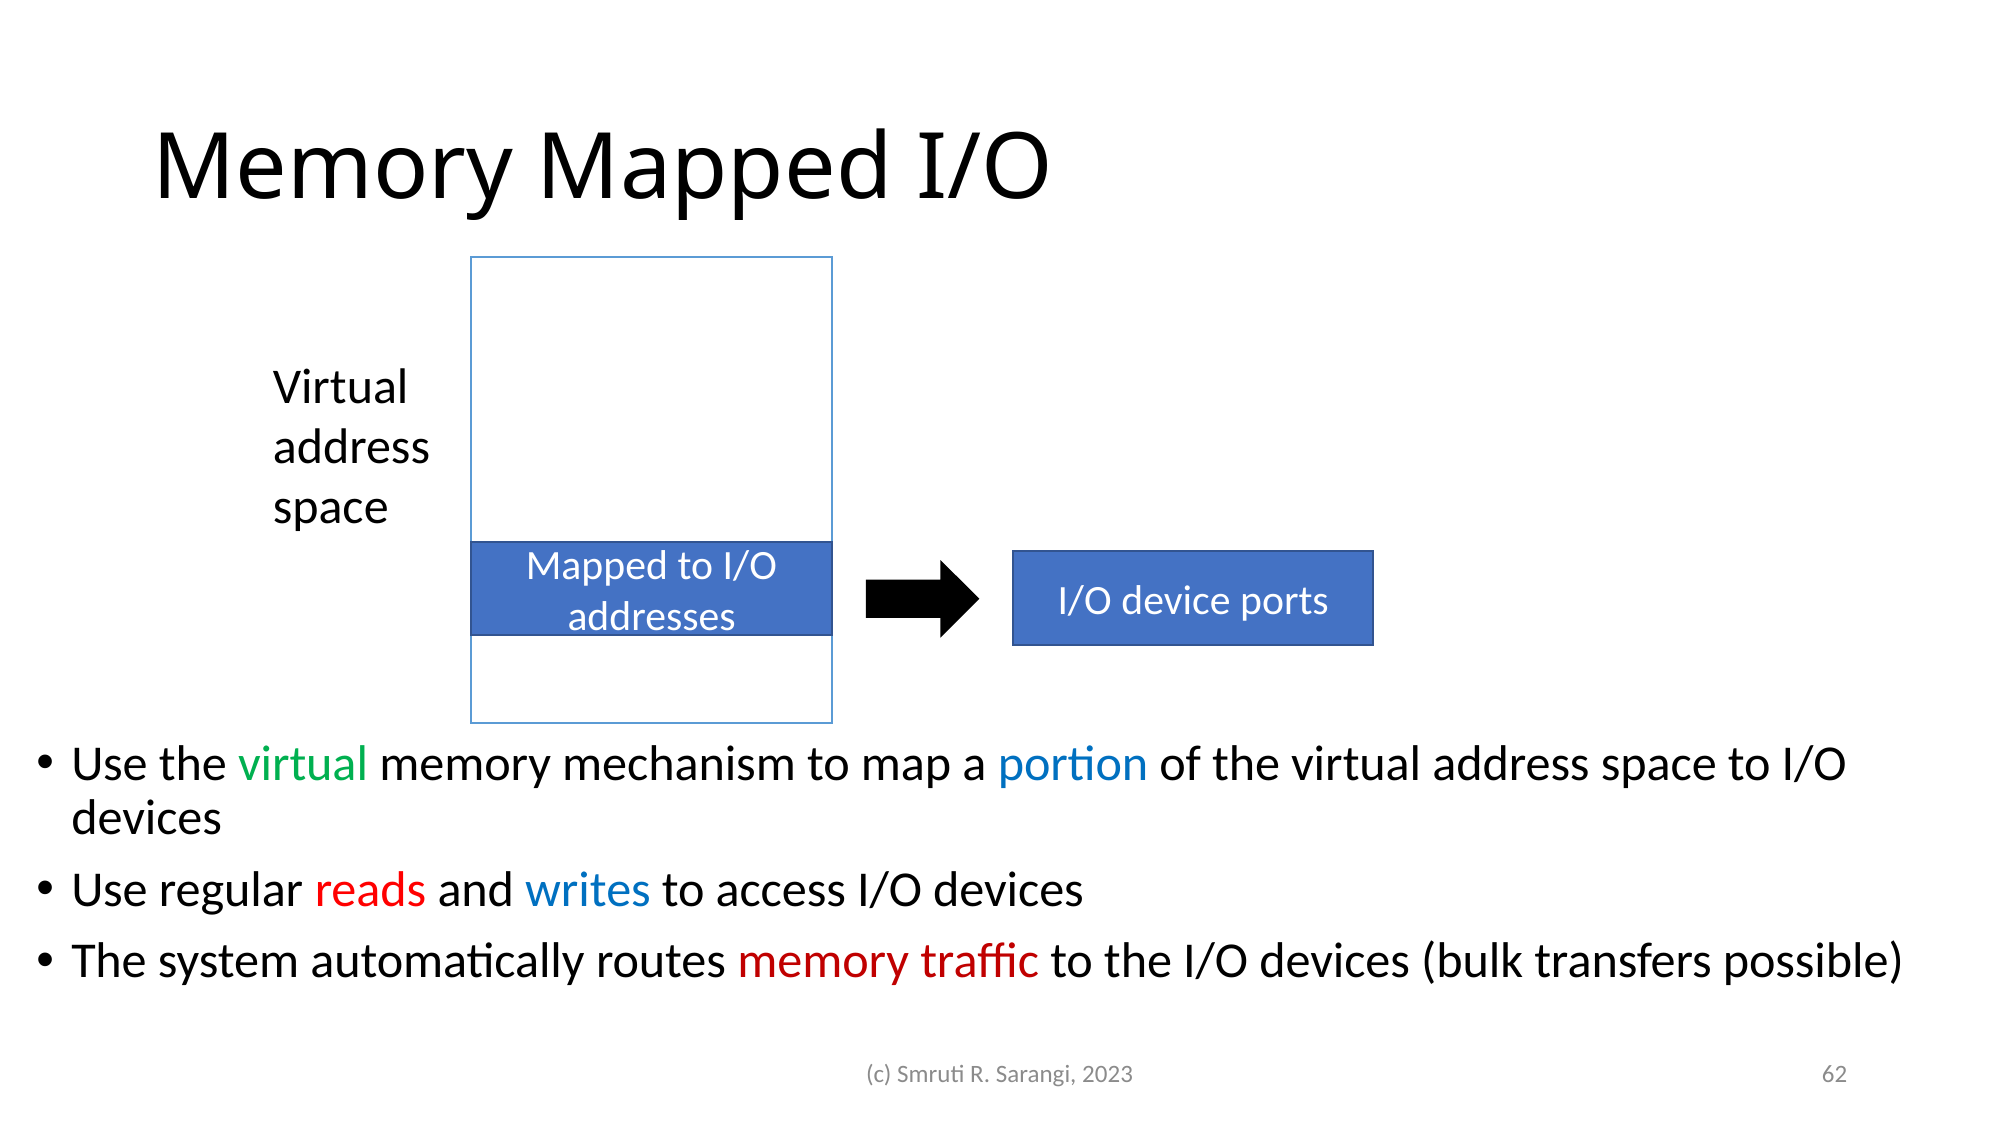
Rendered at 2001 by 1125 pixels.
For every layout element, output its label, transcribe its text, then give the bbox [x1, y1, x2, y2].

text_box Mapped to I/O addresses [470, 541, 833, 636]
text_box [470, 636, 833, 724]
text_box [470, 256, 833, 541]
text_box I/O device ports [1012, 550, 1374, 646]
list Use the virtual memory mechanism to map a portion of the virtual address space to I/O devices Use regular reads and writes to access I/O devices The system automatically routes memory traffic to the I/O devices (bulk transfers possible) [21, 729, 1935, 1036]
title Memory Mapped I/O [137, 59, 1863, 278]
footer (c) Smruti R. Sarangi, 2023 [662, 1042, 1338, 1103]
text_box [865, 560, 980, 638]
slide_number 62 [1412, 1042, 1863, 1103]
text_box Virtual address space [258, 345, 446, 541]
